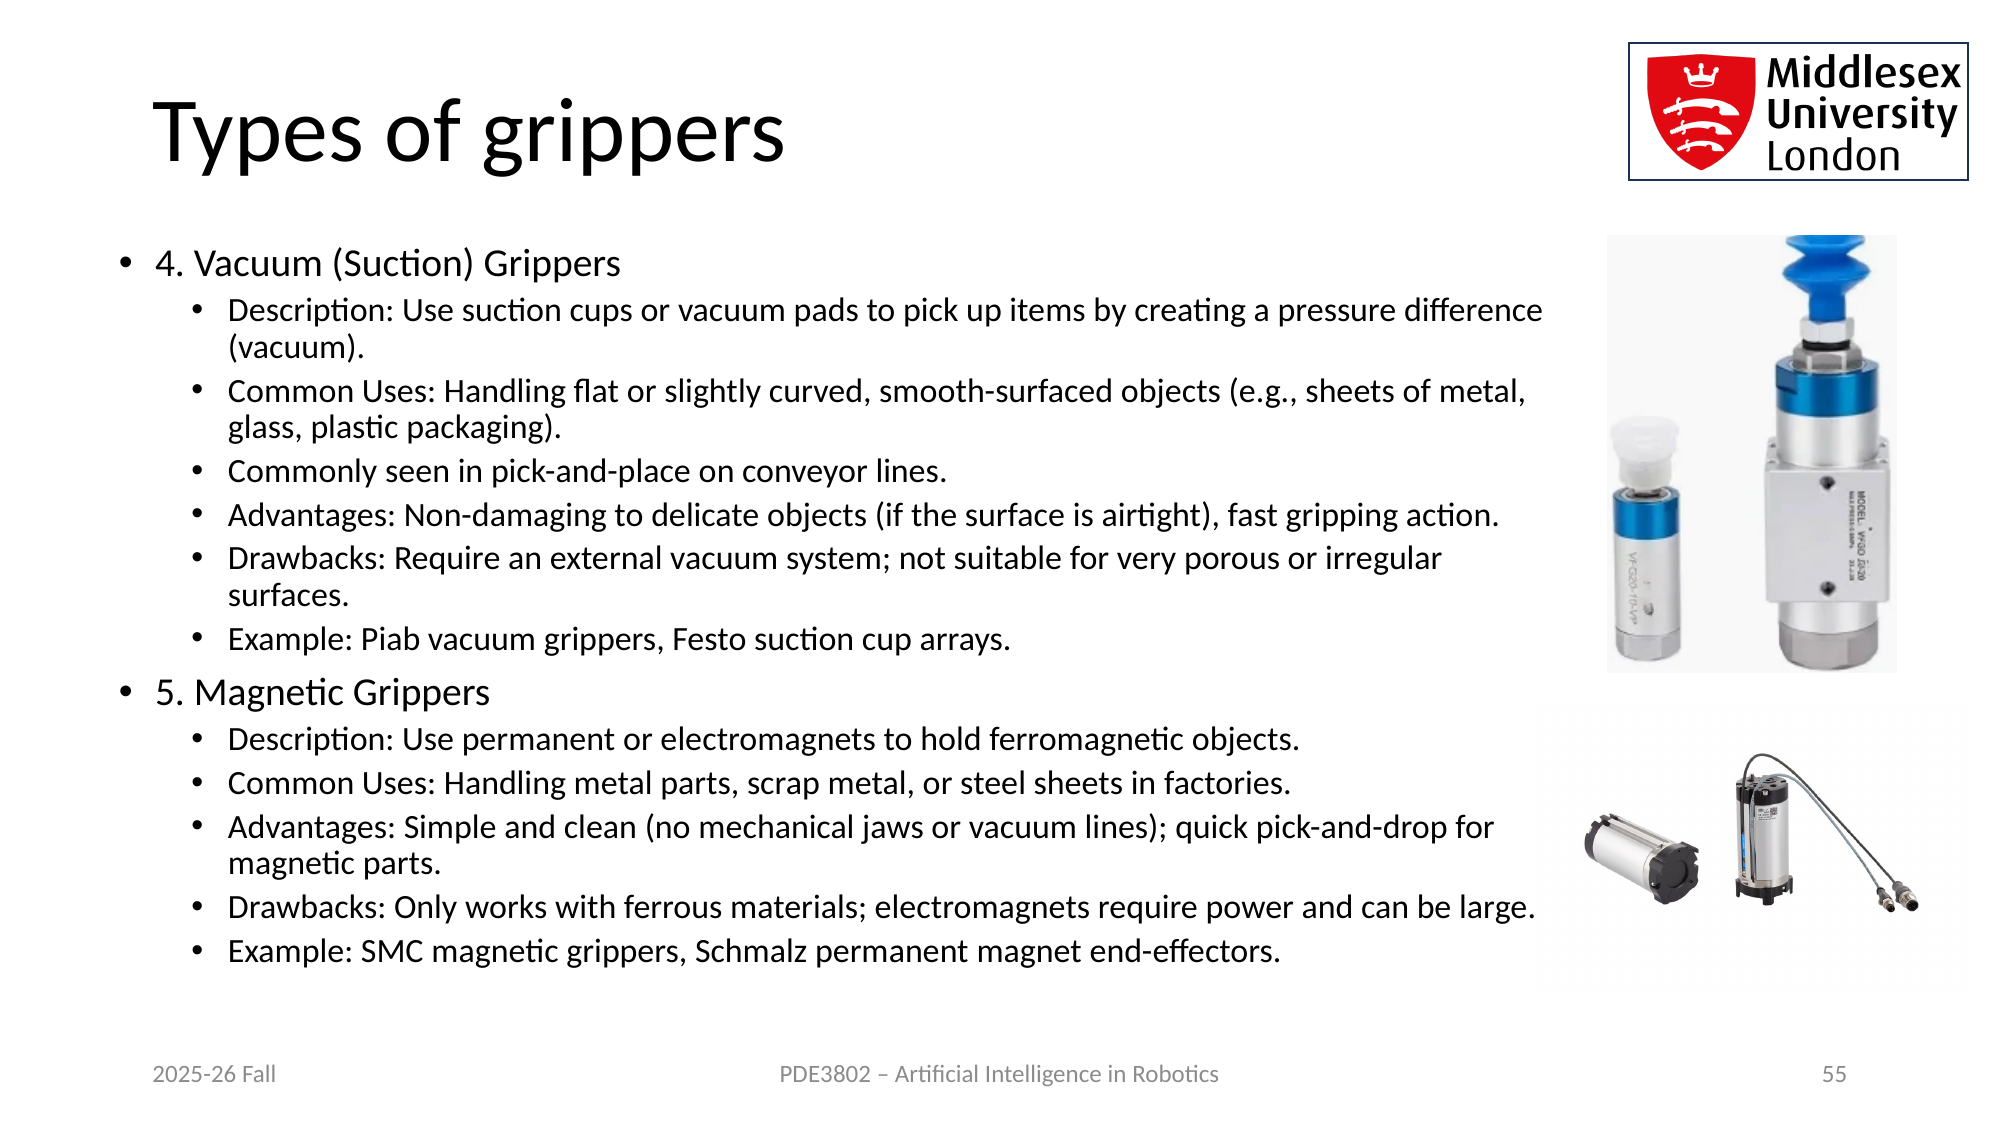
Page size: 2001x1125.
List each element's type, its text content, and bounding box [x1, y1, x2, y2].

footer PDE3802 – Artificial Intelligence in Robotics [662, 1042, 1338, 1103]
slide_number 2025-26 Fall [137, 1042, 588, 1103]
slide_number 55 [1412, 1042, 1863, 1103]
list 4. Vacuum (Suction) Grippers Description: Use suction cups or vacuum pads to pick up items by creating a pressure difference (vacuum). Common Uses: Handling flat or slightly curved, smooth-surfaced objects (e.g., sheets of metal, glass, plastic packaging). Commonly seen in pick-and-place on conveyor lines. Advantages: Non-damaging to delicate objects (if the surface is airtight), fast gripping action. Drawbacks: Require an external vacuum system; not suitable for very porous or irregular surfaces. Example: Piab vacuum grippers, Festo suction cup arrays. 5. Magnetic Grippers Description: Use permanent or electromagnets to hold ferromagnetic objects. Common Uses: Handling metal parts, scrap metal, or steel sheets in factories. Advantages: Simple and clean (no mechanical jaws or vacuum lines); quick pick-and-drop for magnetic parts. Drawbacks: Only works with ferrous materials; electromagnets require power and can be large. Example: SMC magnetic grippers, Schmalz permanent magnet end-effectors. [103, 235, 1567, 1014]
picture [1630, 44, 1967, 179]
title Types of grippers [137, 59, 1585, 204]
picture [1533, 702, 1970, 994]
picture [1607, 235, 1897, 673]
